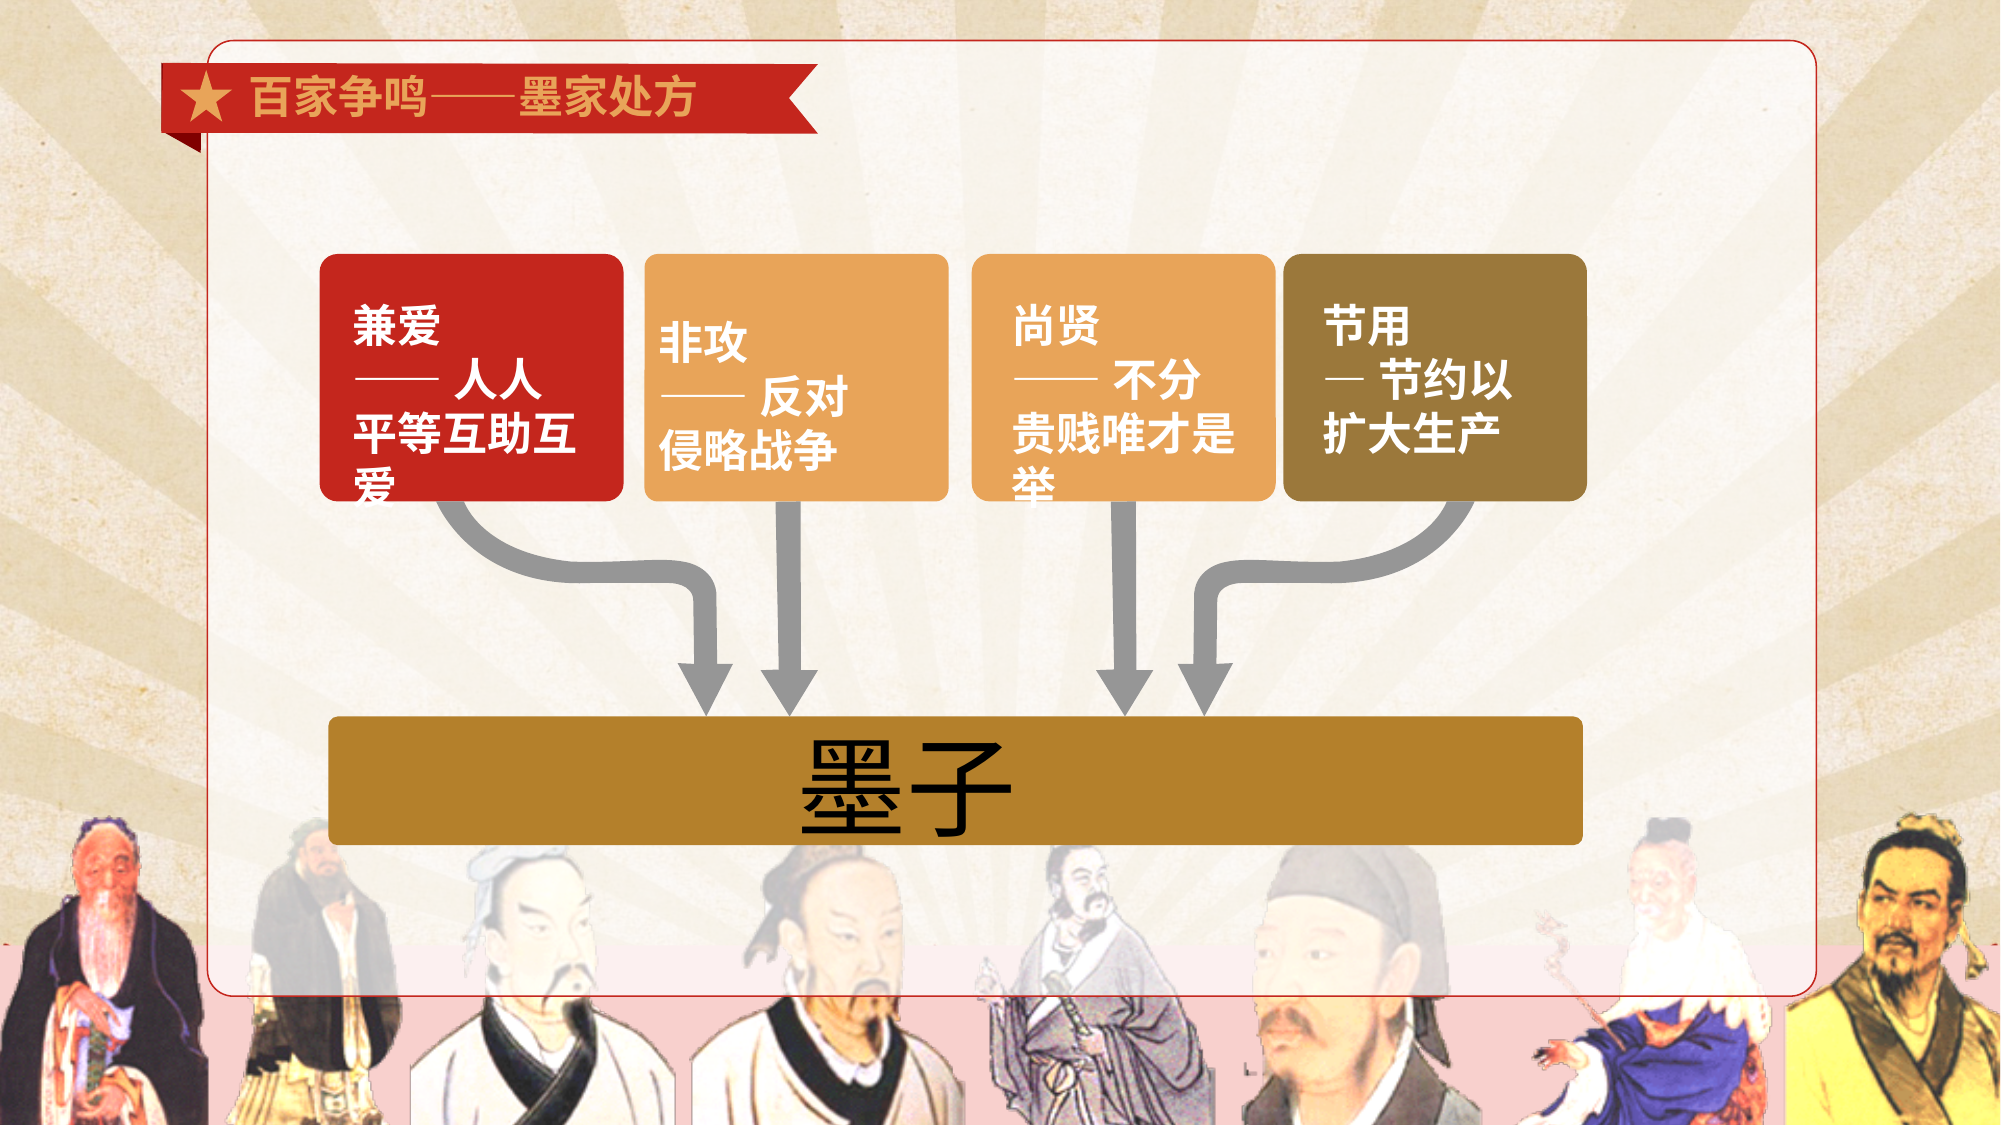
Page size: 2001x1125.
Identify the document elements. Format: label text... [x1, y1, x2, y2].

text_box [319, 253, 644, 717]
text_box 百家争鸣——墨家处方 [234, 61, 719, 130]
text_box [644, 253, 949, 717]
text_box [161, 62, 818, 134]
picture [0, 0, 2001, 1125]
text_box [392, 249, 1640, 814]
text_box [971, 253, 1276, 717]
text_box [165, 133, 201, 154]
text_box [180, 69, 233, 122]
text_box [1276, 253, 1588, 717]
text_box [207, 40, 1817, 997]
text_box [328, 717, 643, 846]
text_box [1171, 717, 1583, 846]
text_box 墨子 [643, 711, 1171, 859]
